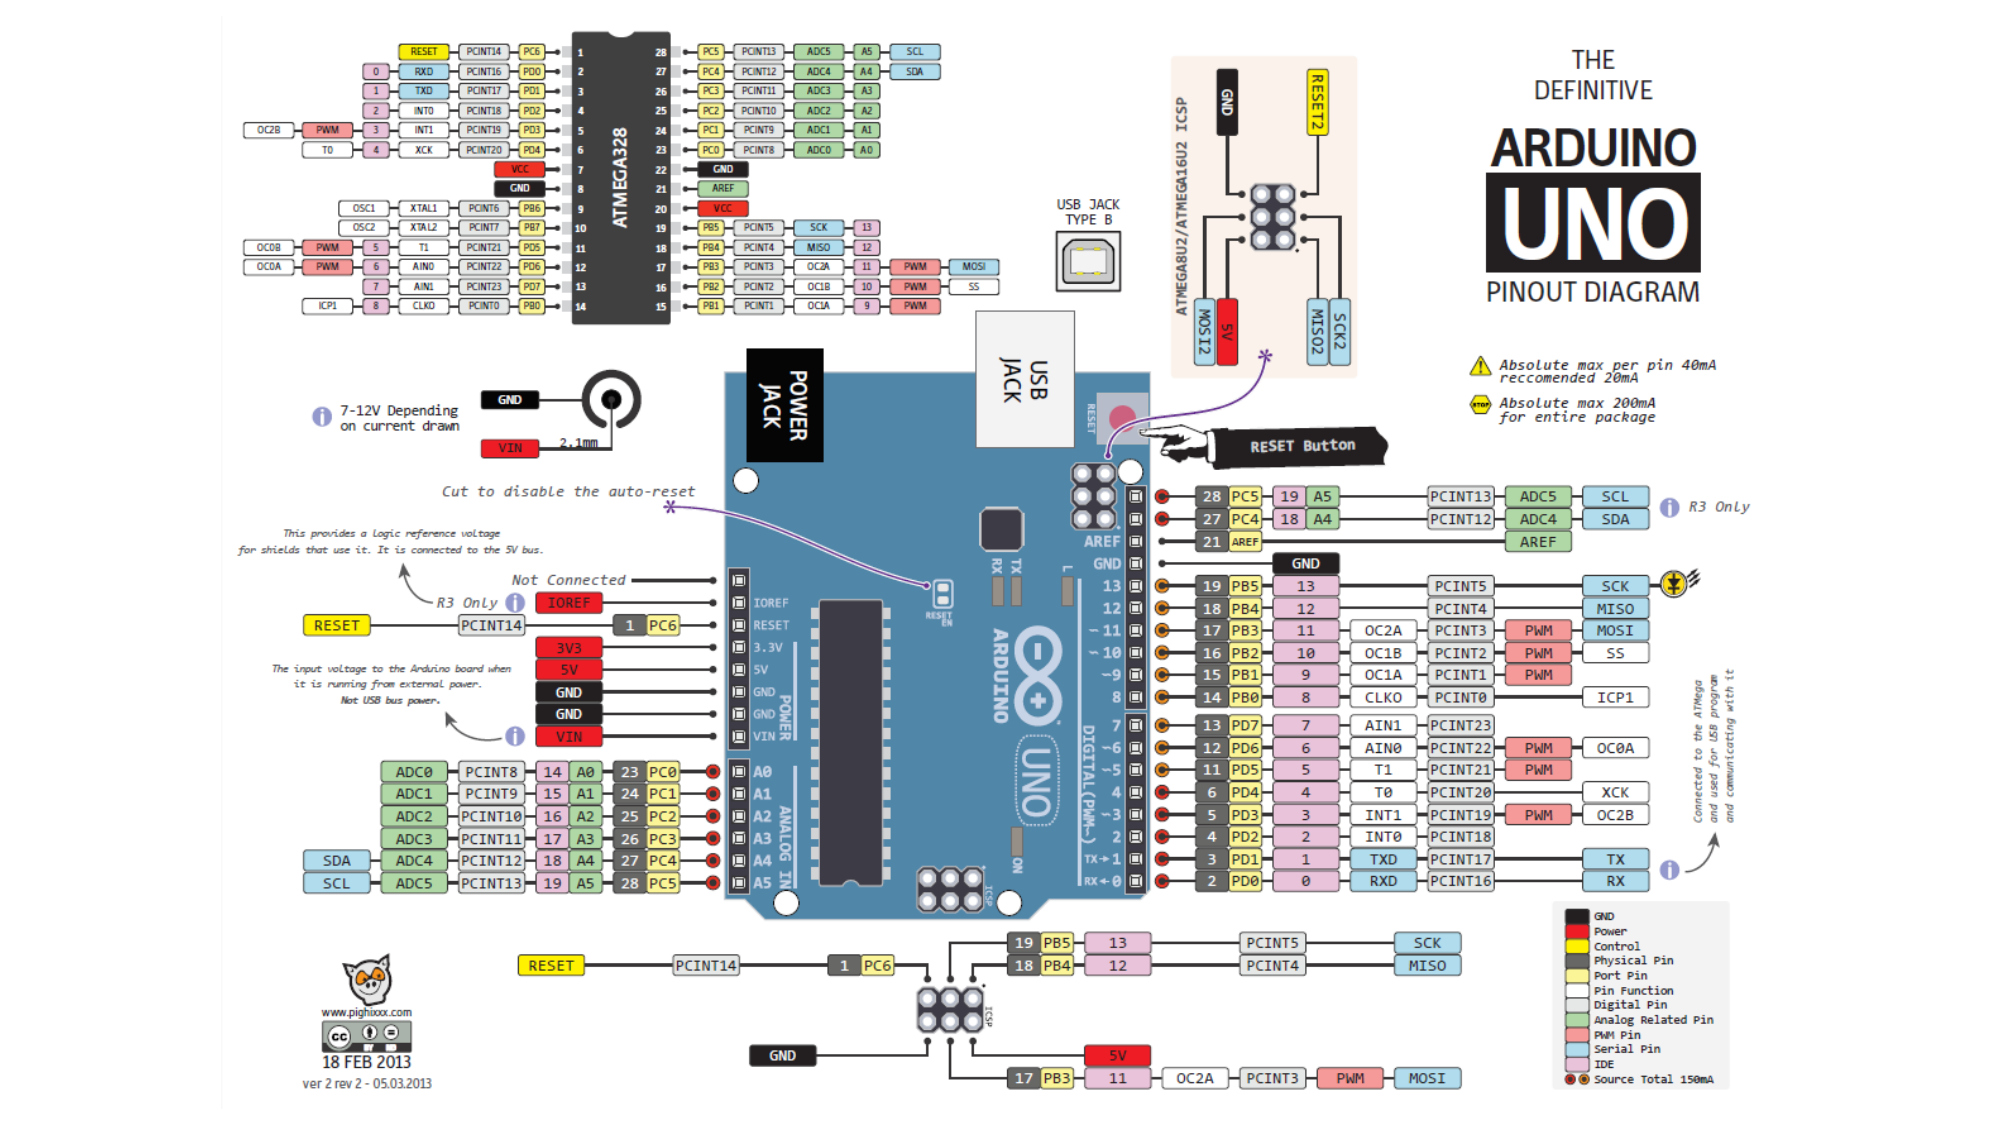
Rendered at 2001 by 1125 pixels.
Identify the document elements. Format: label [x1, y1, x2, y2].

picture [221, 16, 1779, 1109]
